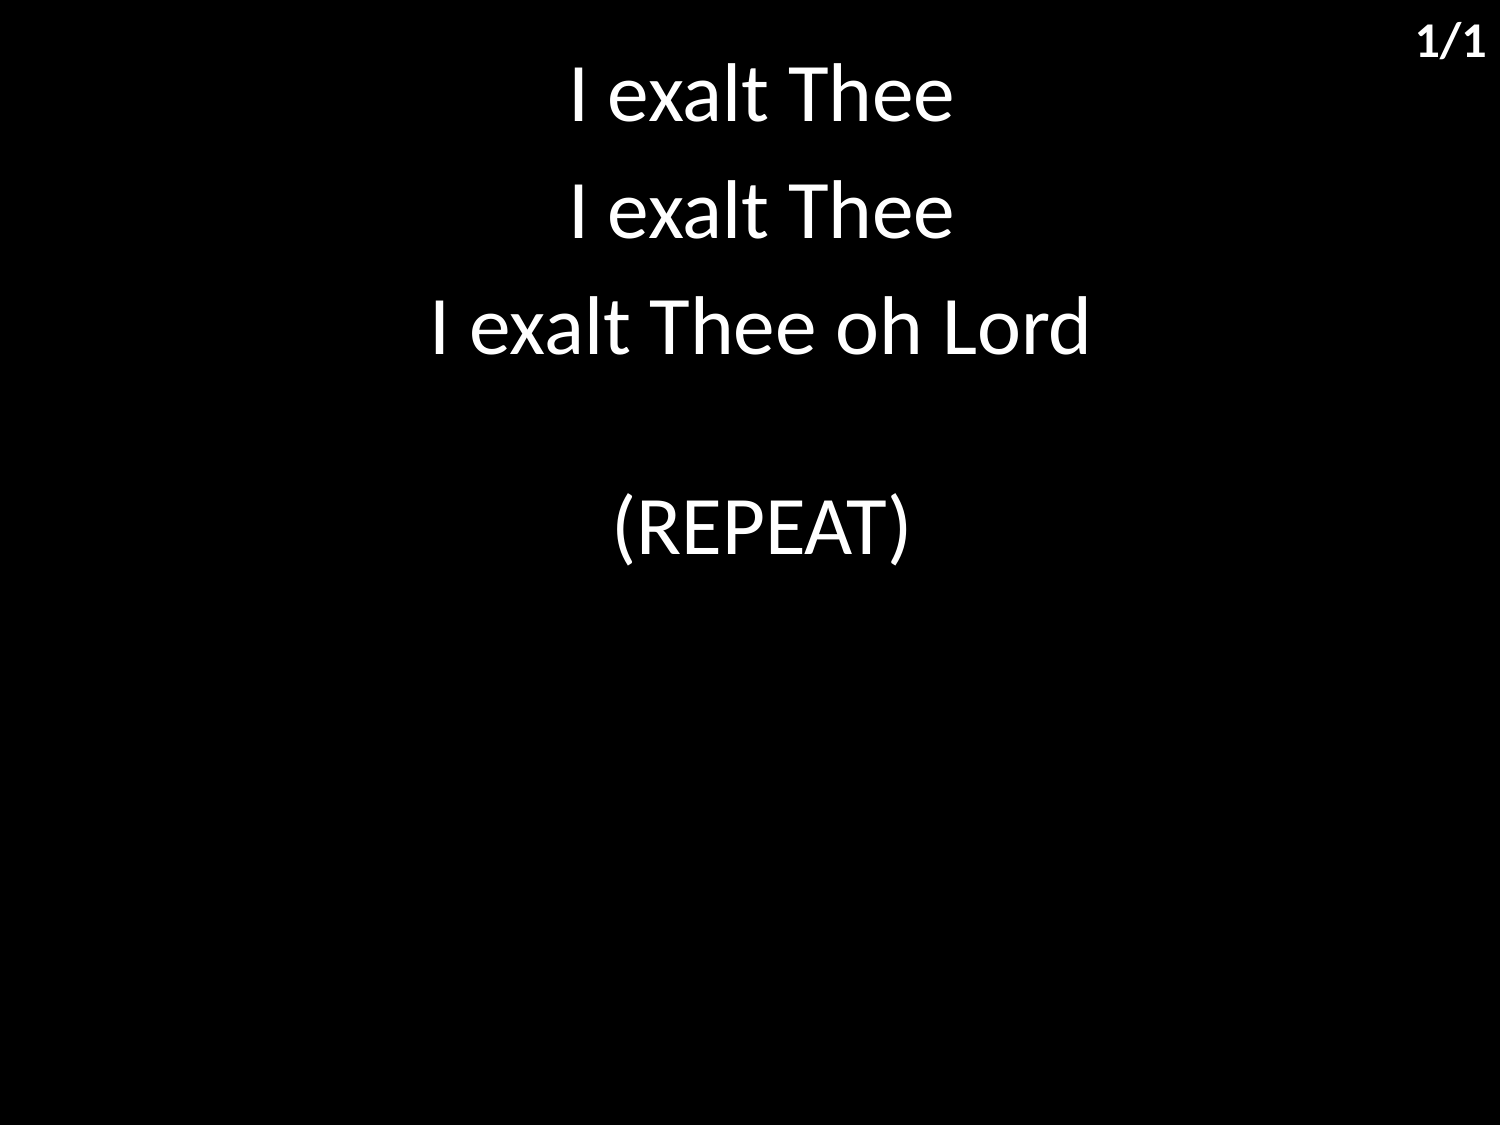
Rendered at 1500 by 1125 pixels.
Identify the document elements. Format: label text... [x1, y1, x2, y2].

text_box 1/1 [1399, 0, 1500, 75]
subtitle I exalt Thee I exalt Thee I exalt Thee oh Lord (REPEAT) [53, 30, 1471, 1094]
